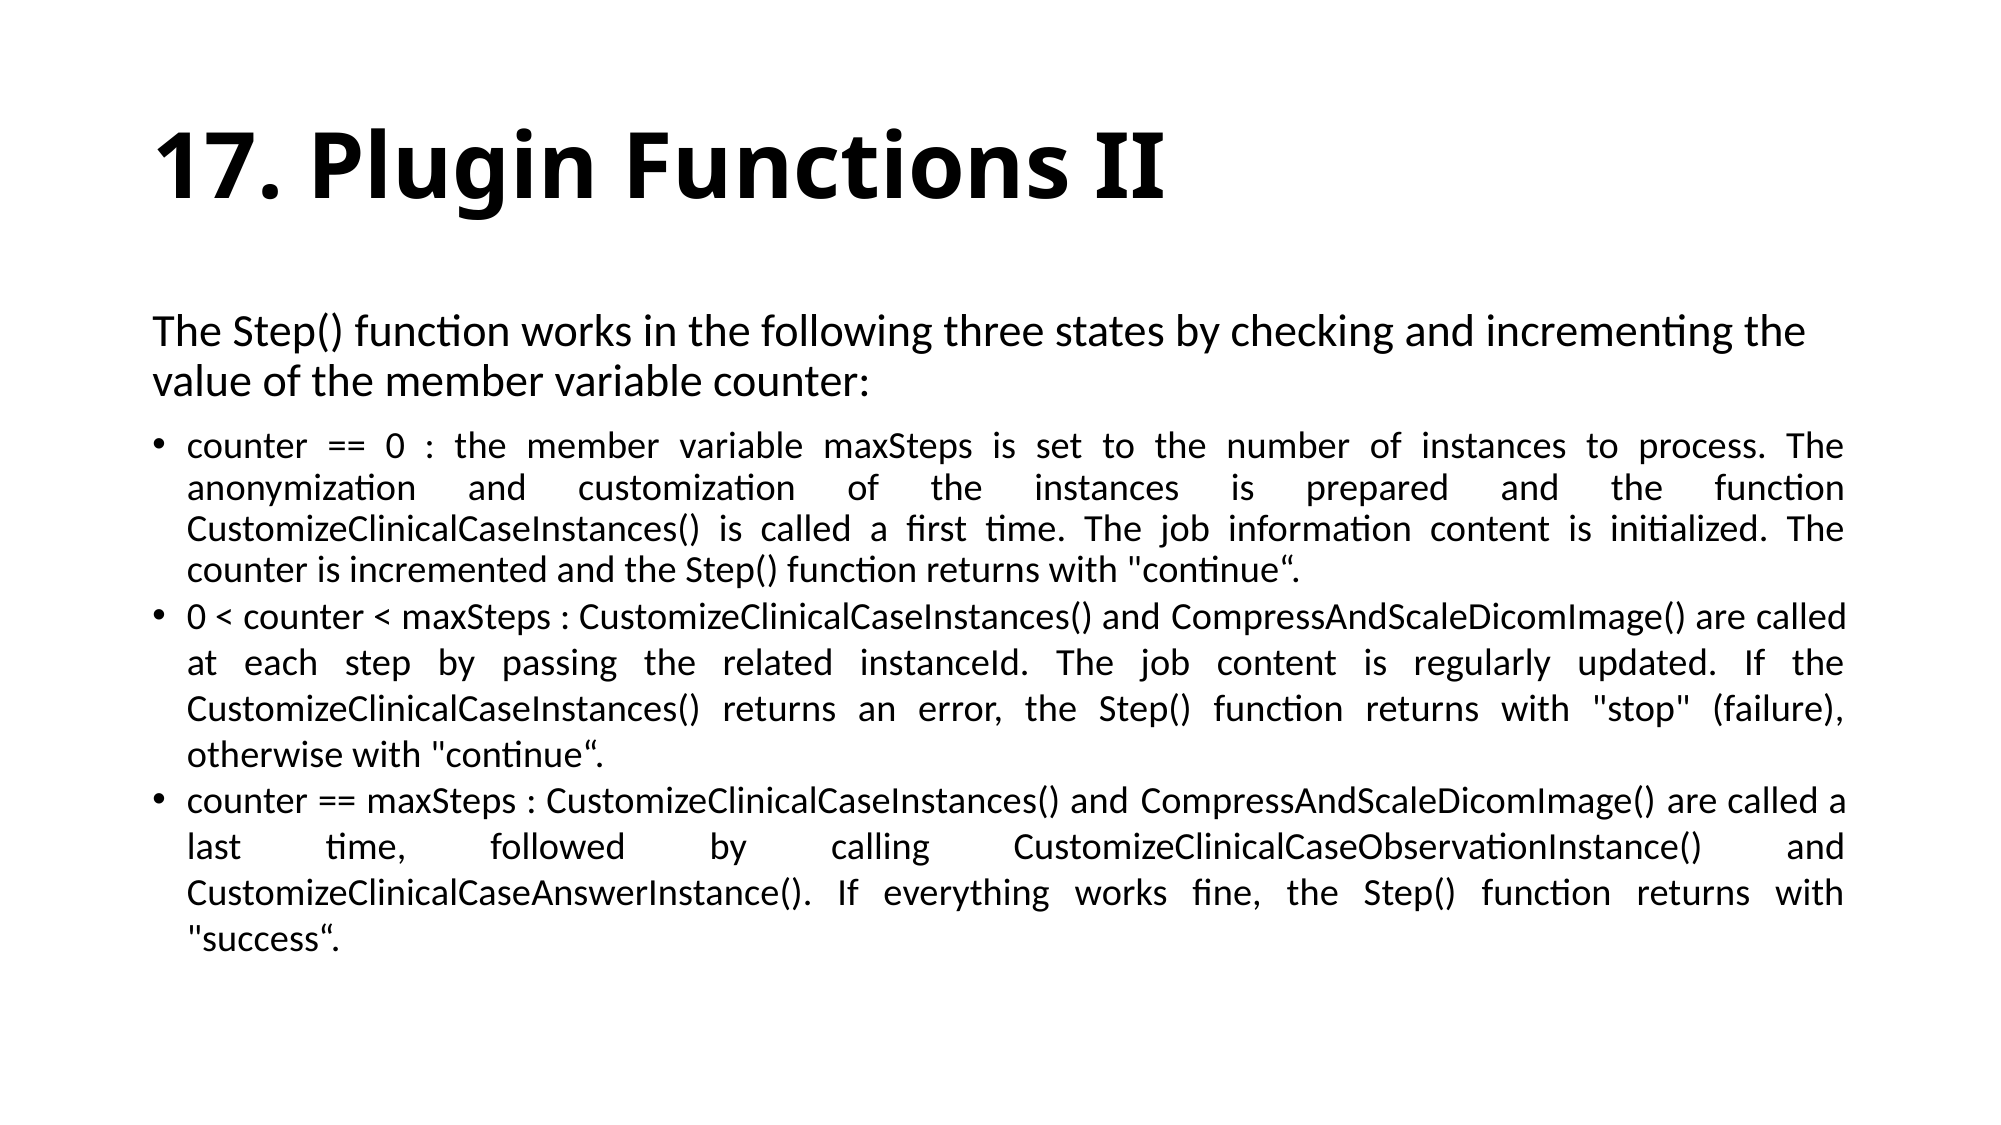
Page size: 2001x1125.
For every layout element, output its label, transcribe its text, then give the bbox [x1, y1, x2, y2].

list The Step() function works in the following three states by checking and incrementing the value of the member variable counter: counter == 0 : the member variable maxSteps is set to the number of instances to process. The anonymization and customization of the instances is prepared and the function CustomizeClinicalCaseInstances() is called a first time. The job information content is initialized. The counter is incremented and the Step() function returns with "continue“. 0 < counter < maxSteps : CustomizeClinicalCaseInstances() and CompressAndScaleDicomImage() are called at each step by passing the related instanceId. The job content is regularly updated. If the CustomizeClinicalCaseInstances() returns an error, the Step() function returns with "stop" (failure), otherwise with "continue“. counter == maxSteps : CustomizeClinicalCaseInstances() and CompressAndScaleDicomImage() are called a last time, followed by calling CustomizeClinicalCaseObservationInstance() and CustomizeClinicalCaseAnswerInstance(). If everything works fine, the Step() function returns with "success“. [137, 299, 1863, 970]
title 17. Plugin Functions II [137, 59, 1863, 278]
